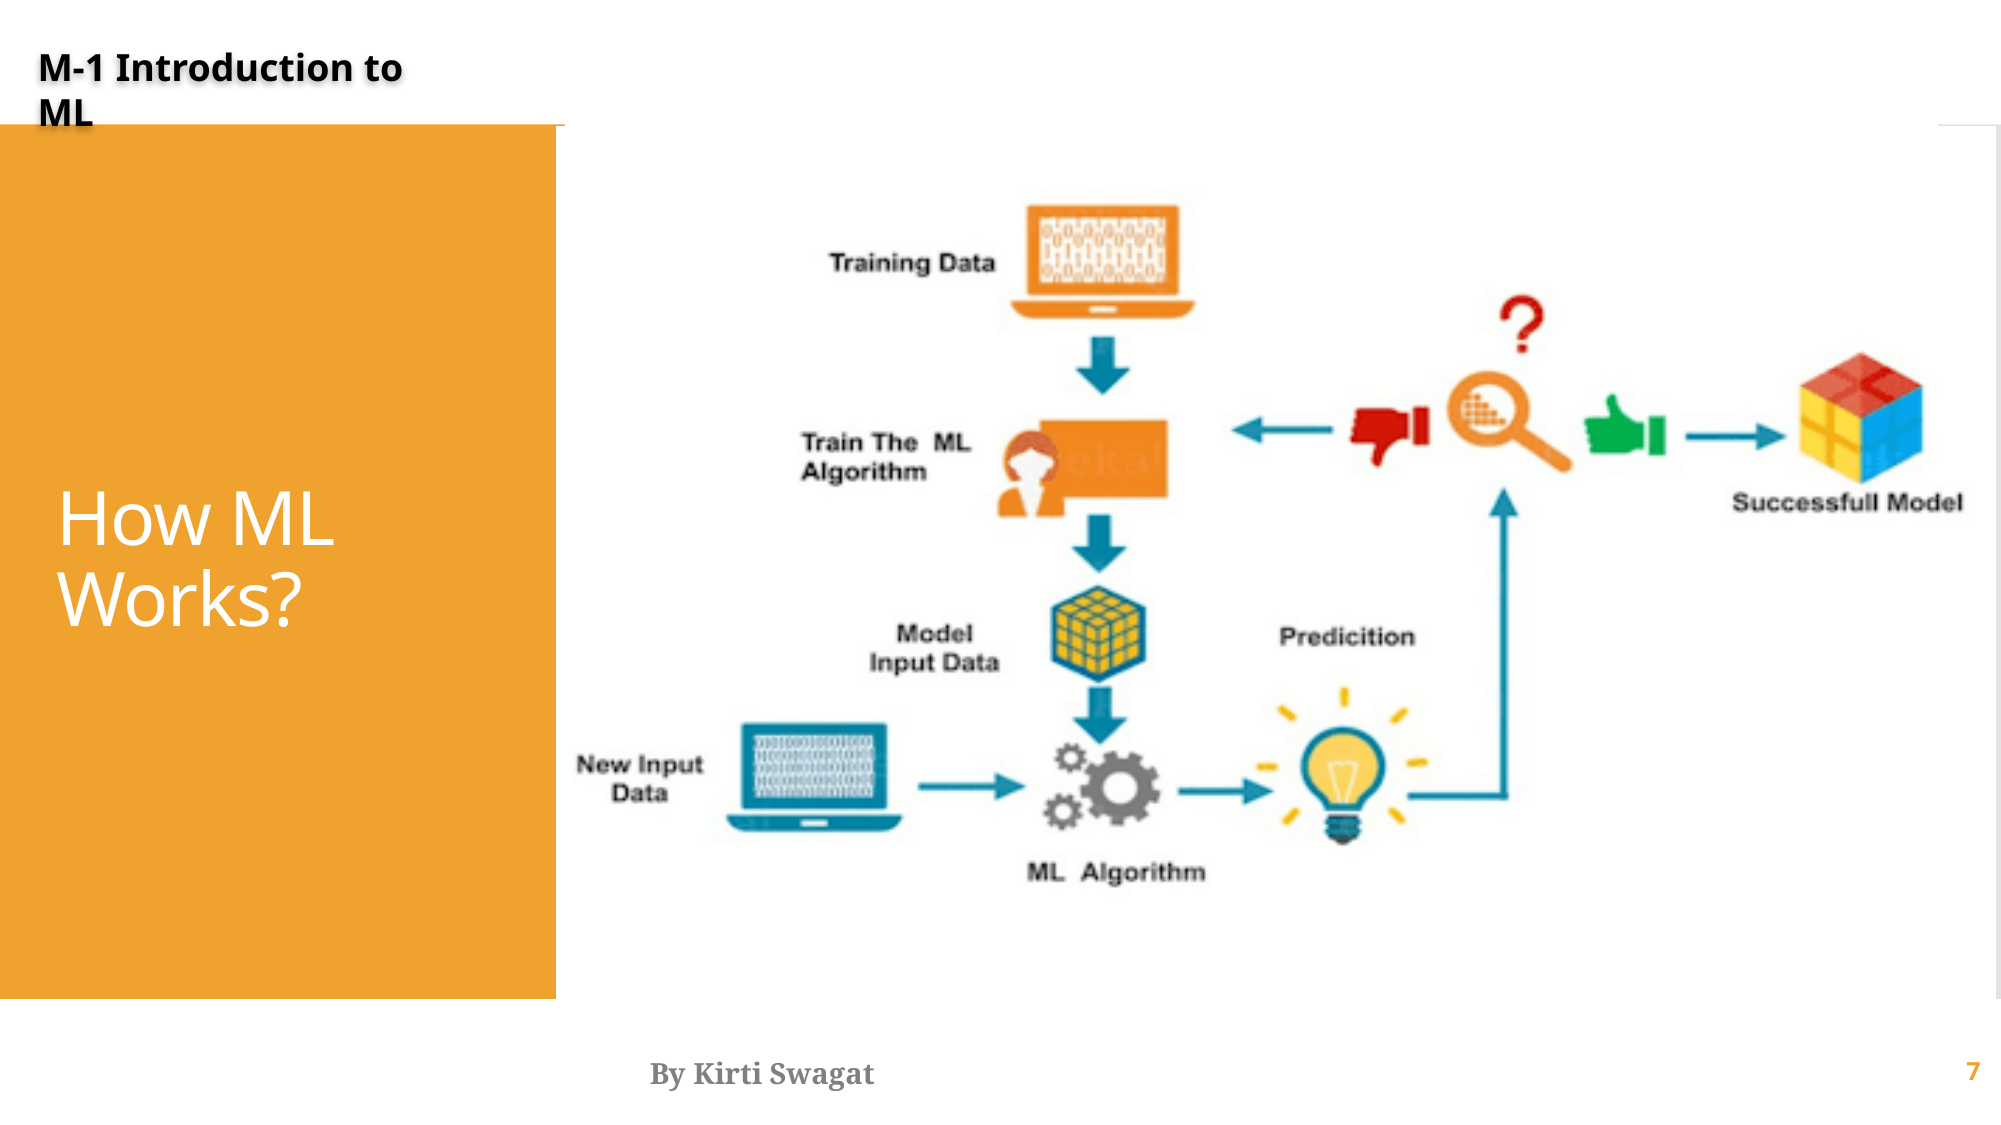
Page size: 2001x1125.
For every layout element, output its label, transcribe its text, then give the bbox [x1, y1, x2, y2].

text_box M-1 Introduction to ML [22, 36, 435, 142]
title How ML Works? [41, 184, 525, 940]
picture [556, 126, 1996, 1004]
slide_number 7 [1744, 1042, 1996, 1103]
footer By Kirti Swagat [634, 1042, 1605, 1103]
